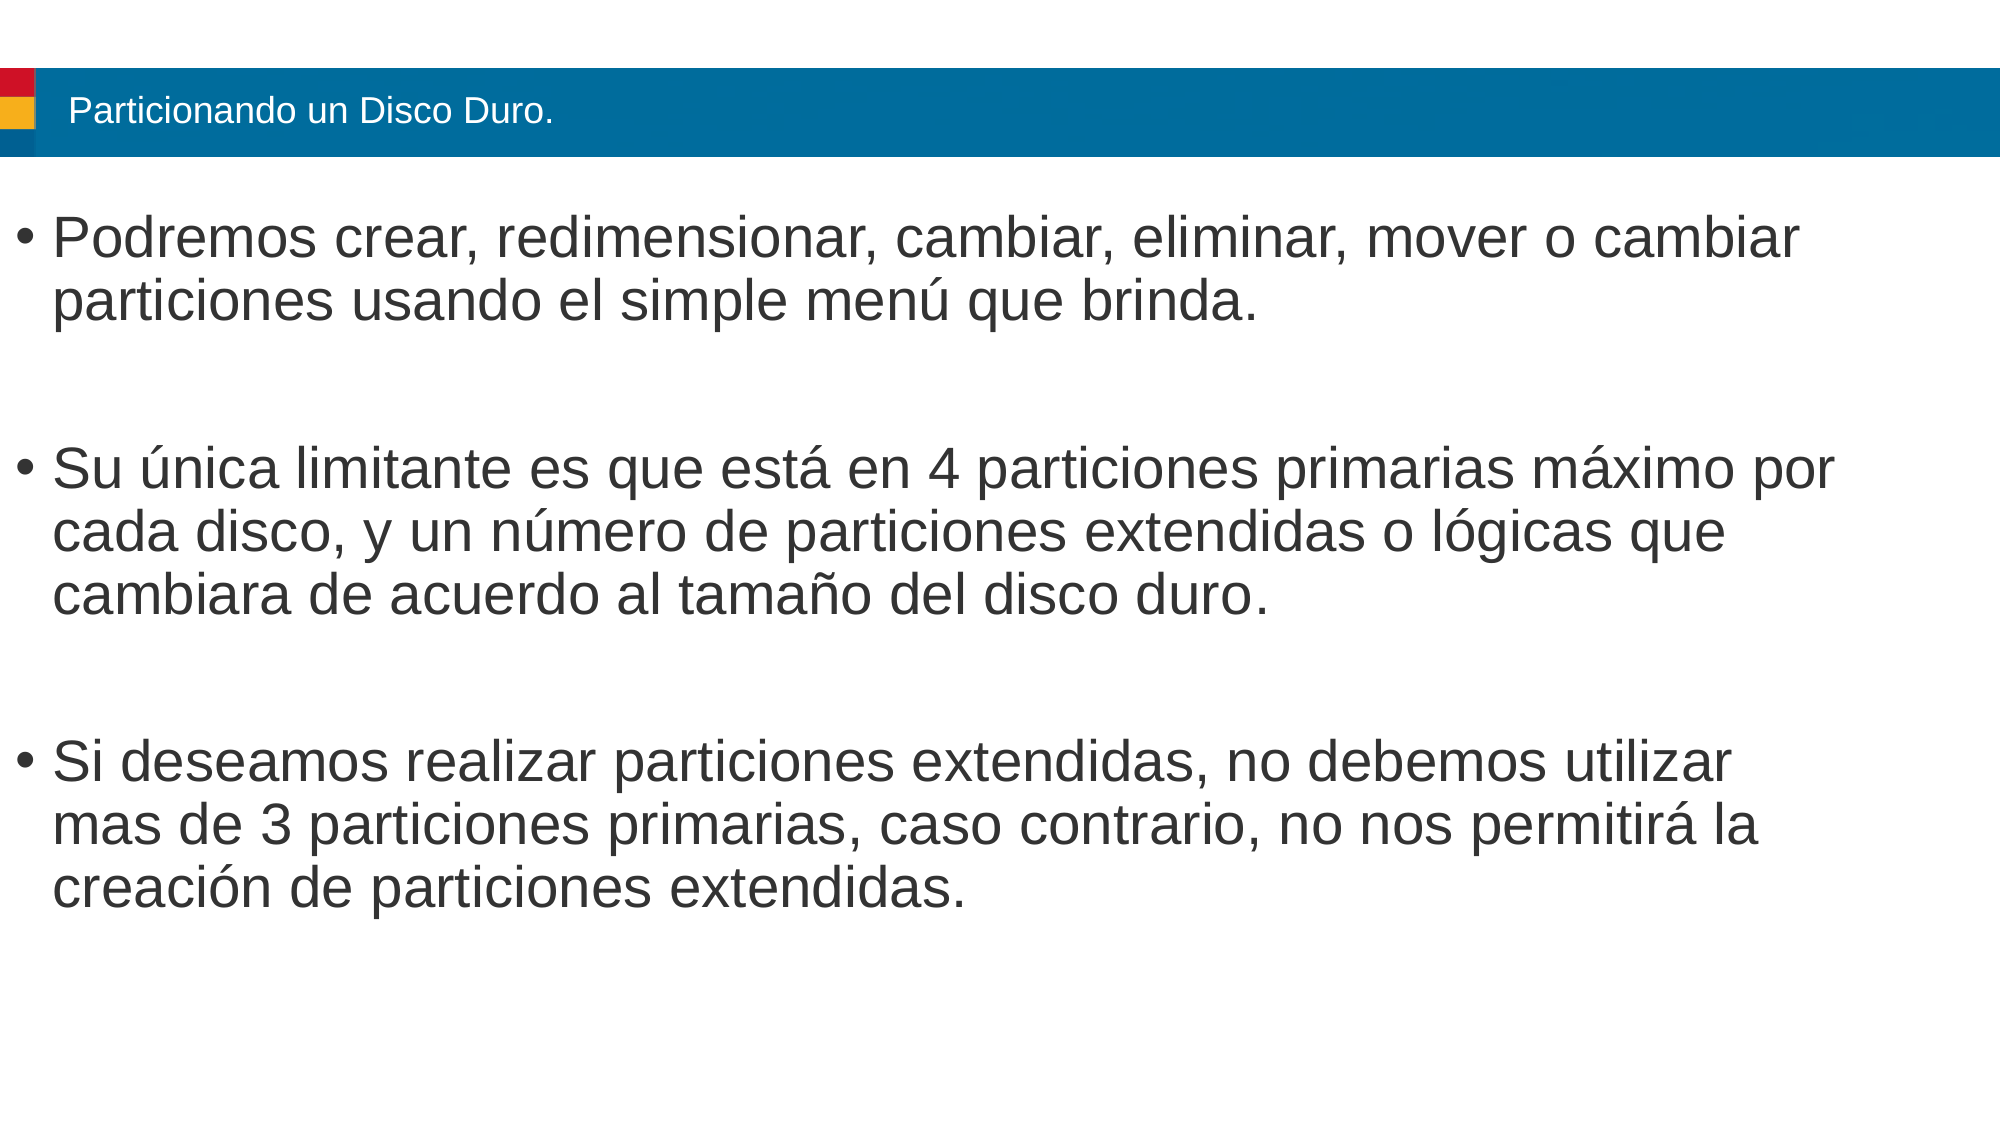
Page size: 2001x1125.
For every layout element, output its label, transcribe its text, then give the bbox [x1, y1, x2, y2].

picture [0, 68, 35, 129]
title Particionando un Disco Duro. [53, 78, 1596, 145]
list Podremos crear, redimensionar, cambiar, eliminar, mover o cambiar particiones usando el simple menú que brinda. Su única limitante es que está en 4 particiones primarias máximo por cada disco, y un número de particiones extendidas o lógicas que cambiara de acuerdo al tamaño del disco duro. Si deseamos realizar particiones extendidas, no debemos utilizar mas de 3 particiones primarias, caso contrario, no nos permitirá la creación de particiones extendidas. [0, 200, 1872, 1043]
